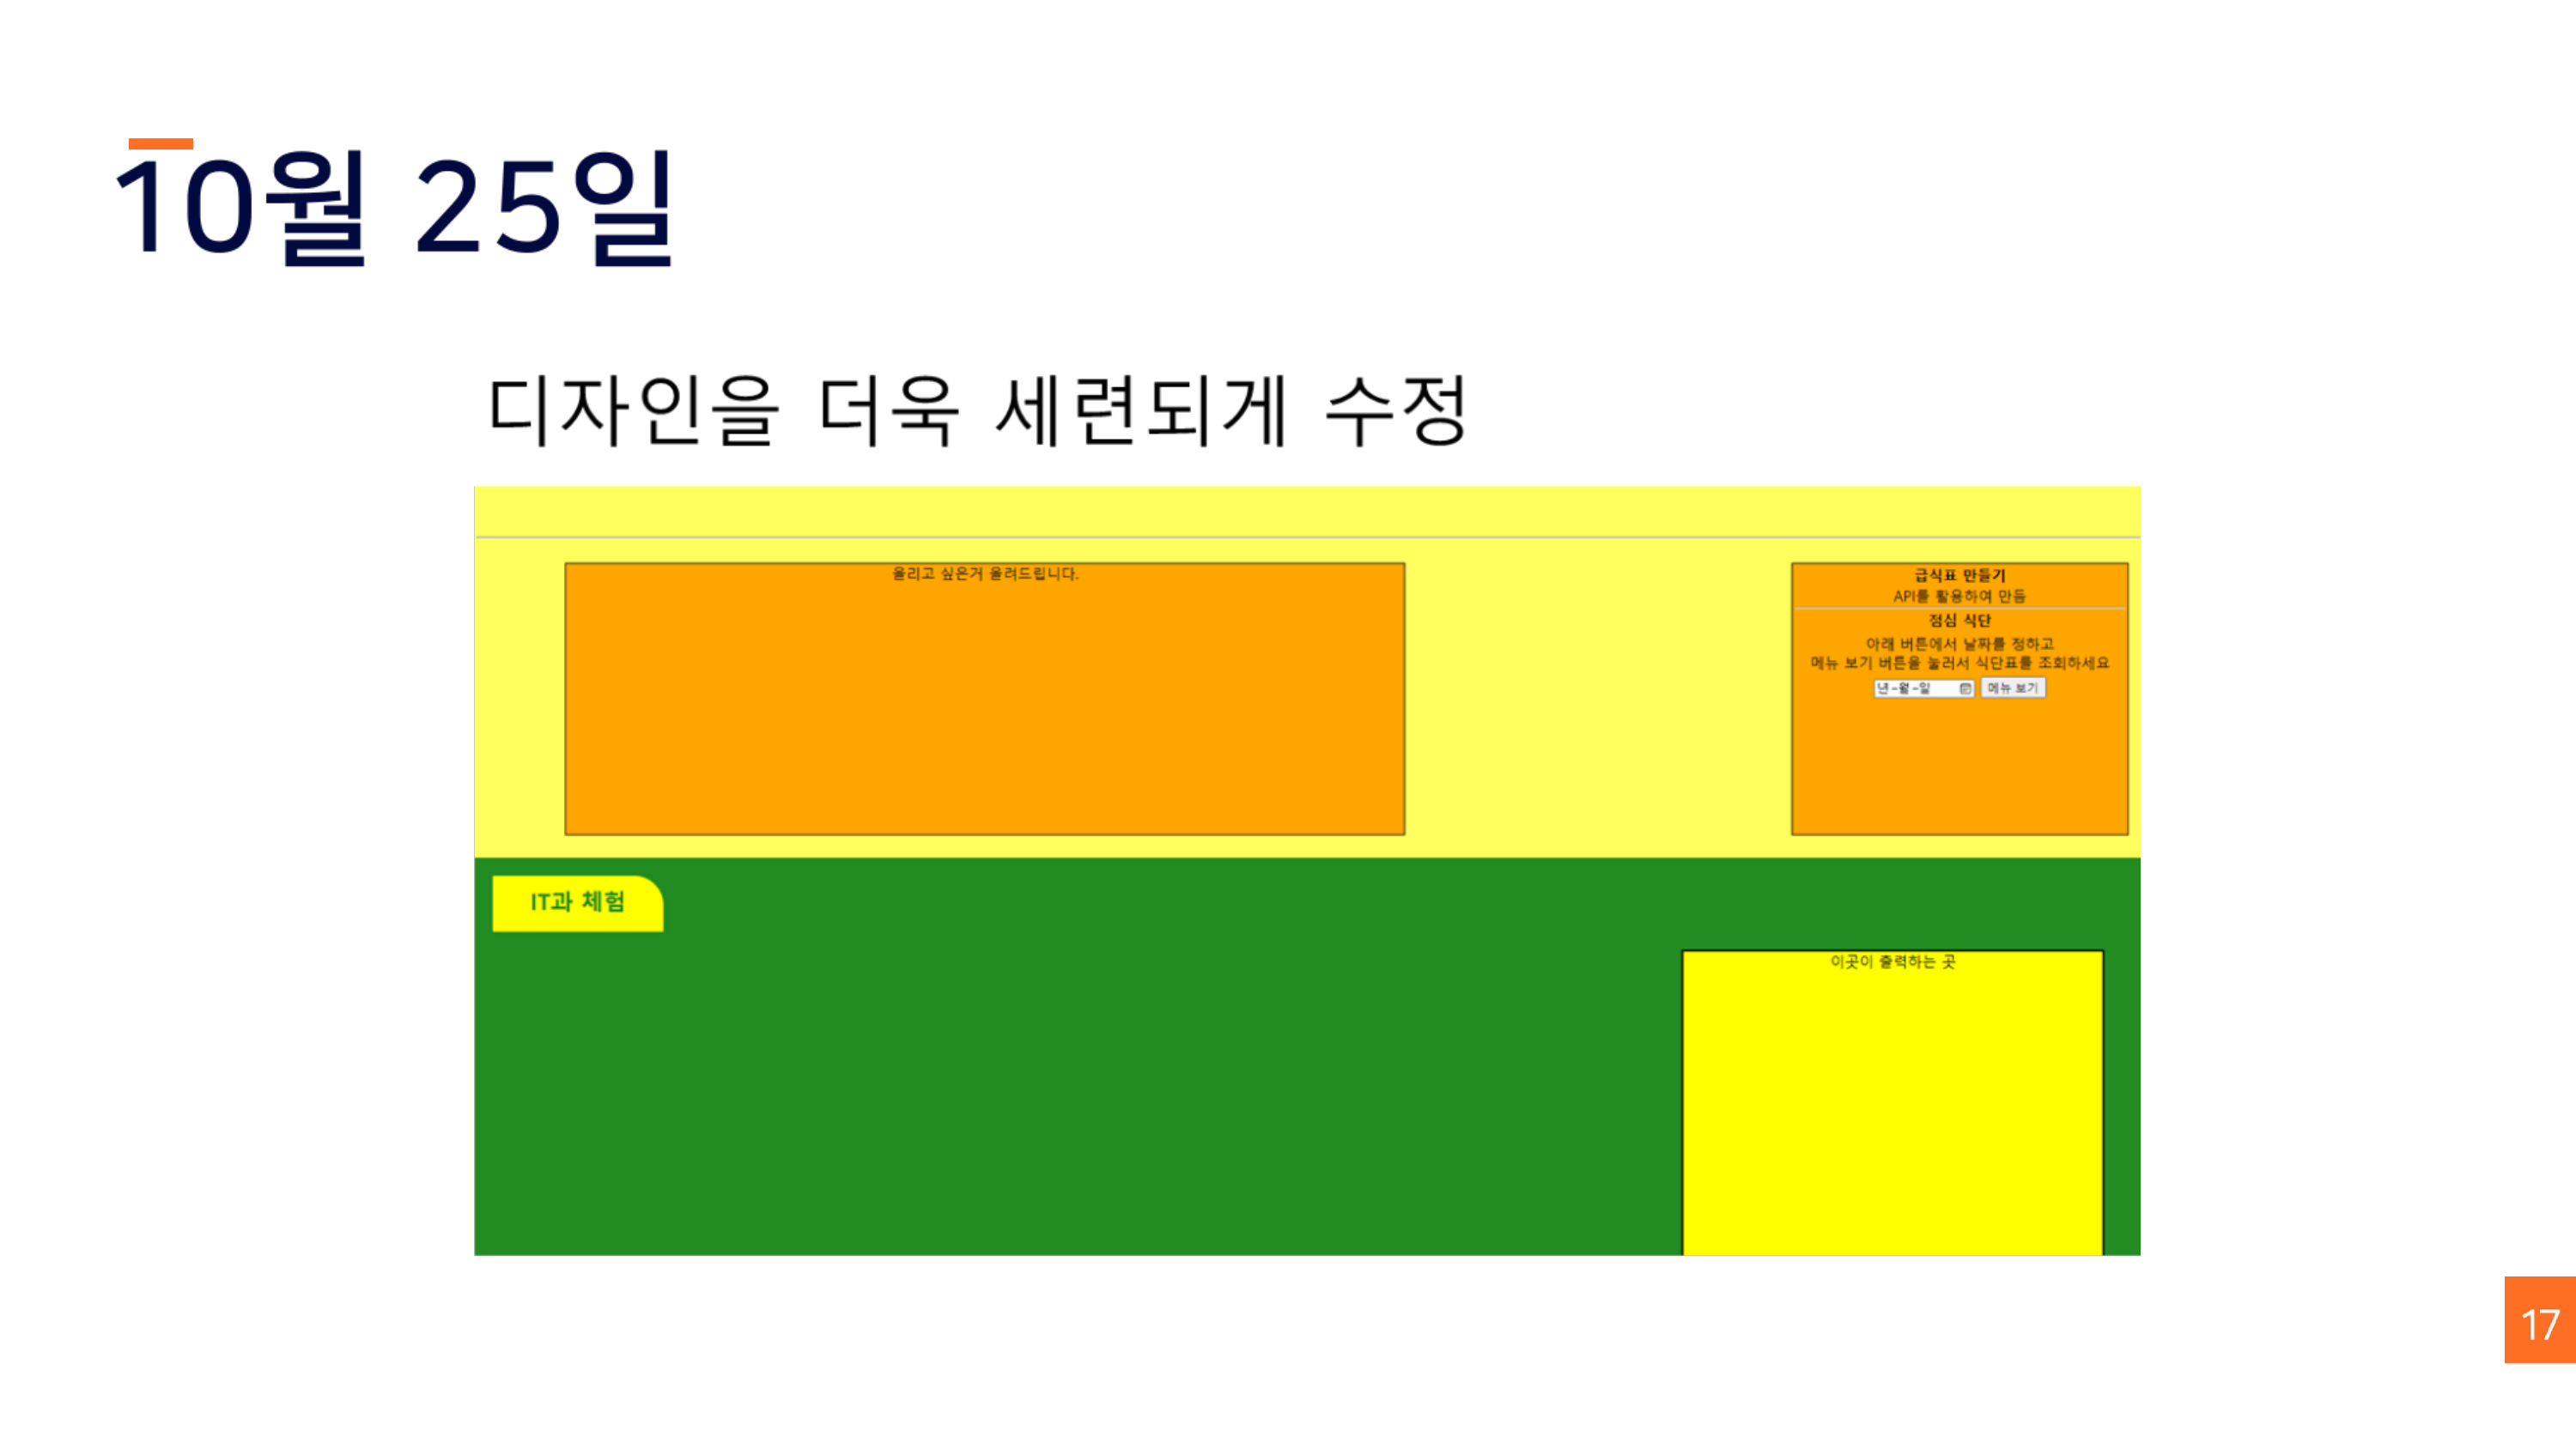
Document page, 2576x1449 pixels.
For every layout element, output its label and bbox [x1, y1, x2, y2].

text_box [434, 342, 2141, 1296]
picture [53, 70, 811, 412]
text_box [2501, 1276, 2576, 1365]
picture [2469, 1276, 2576, 1387]
